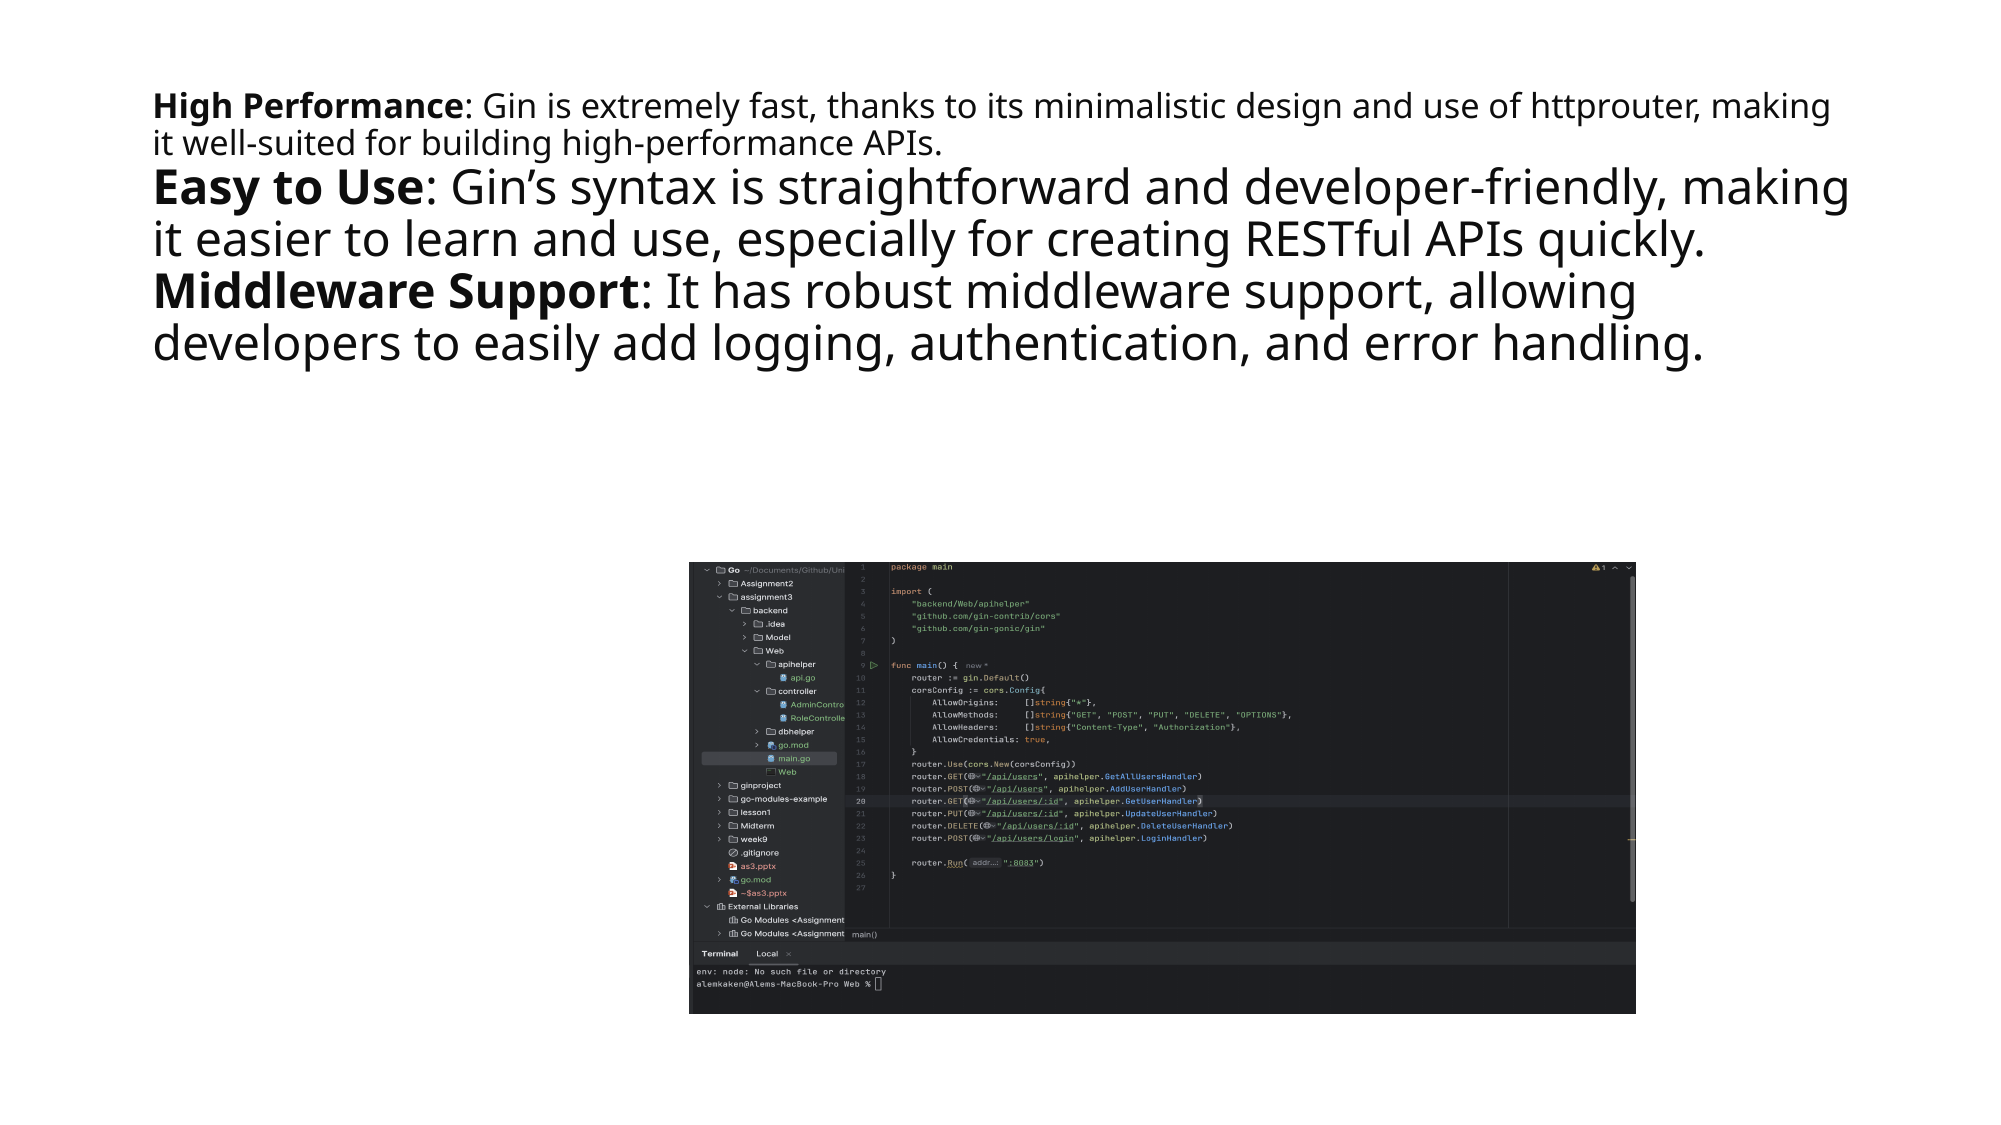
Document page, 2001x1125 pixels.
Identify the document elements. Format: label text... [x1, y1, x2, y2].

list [689, 562, 1636, 1014]
title High Performance: Gin is extremely fast, thanks to its minimalistic design and use of httprouter, making it well-suited for building high-performance APIs. Easy to Use: Gin’s syntax is straightforward and developer-friendly, making it easier to learn and use, especially for creating RESTful APIs quickly. Middleware Support: It has robust middleware support, allowing developers to easily add logging, authentication, and error handling. [137, 59, 1871, 483]
